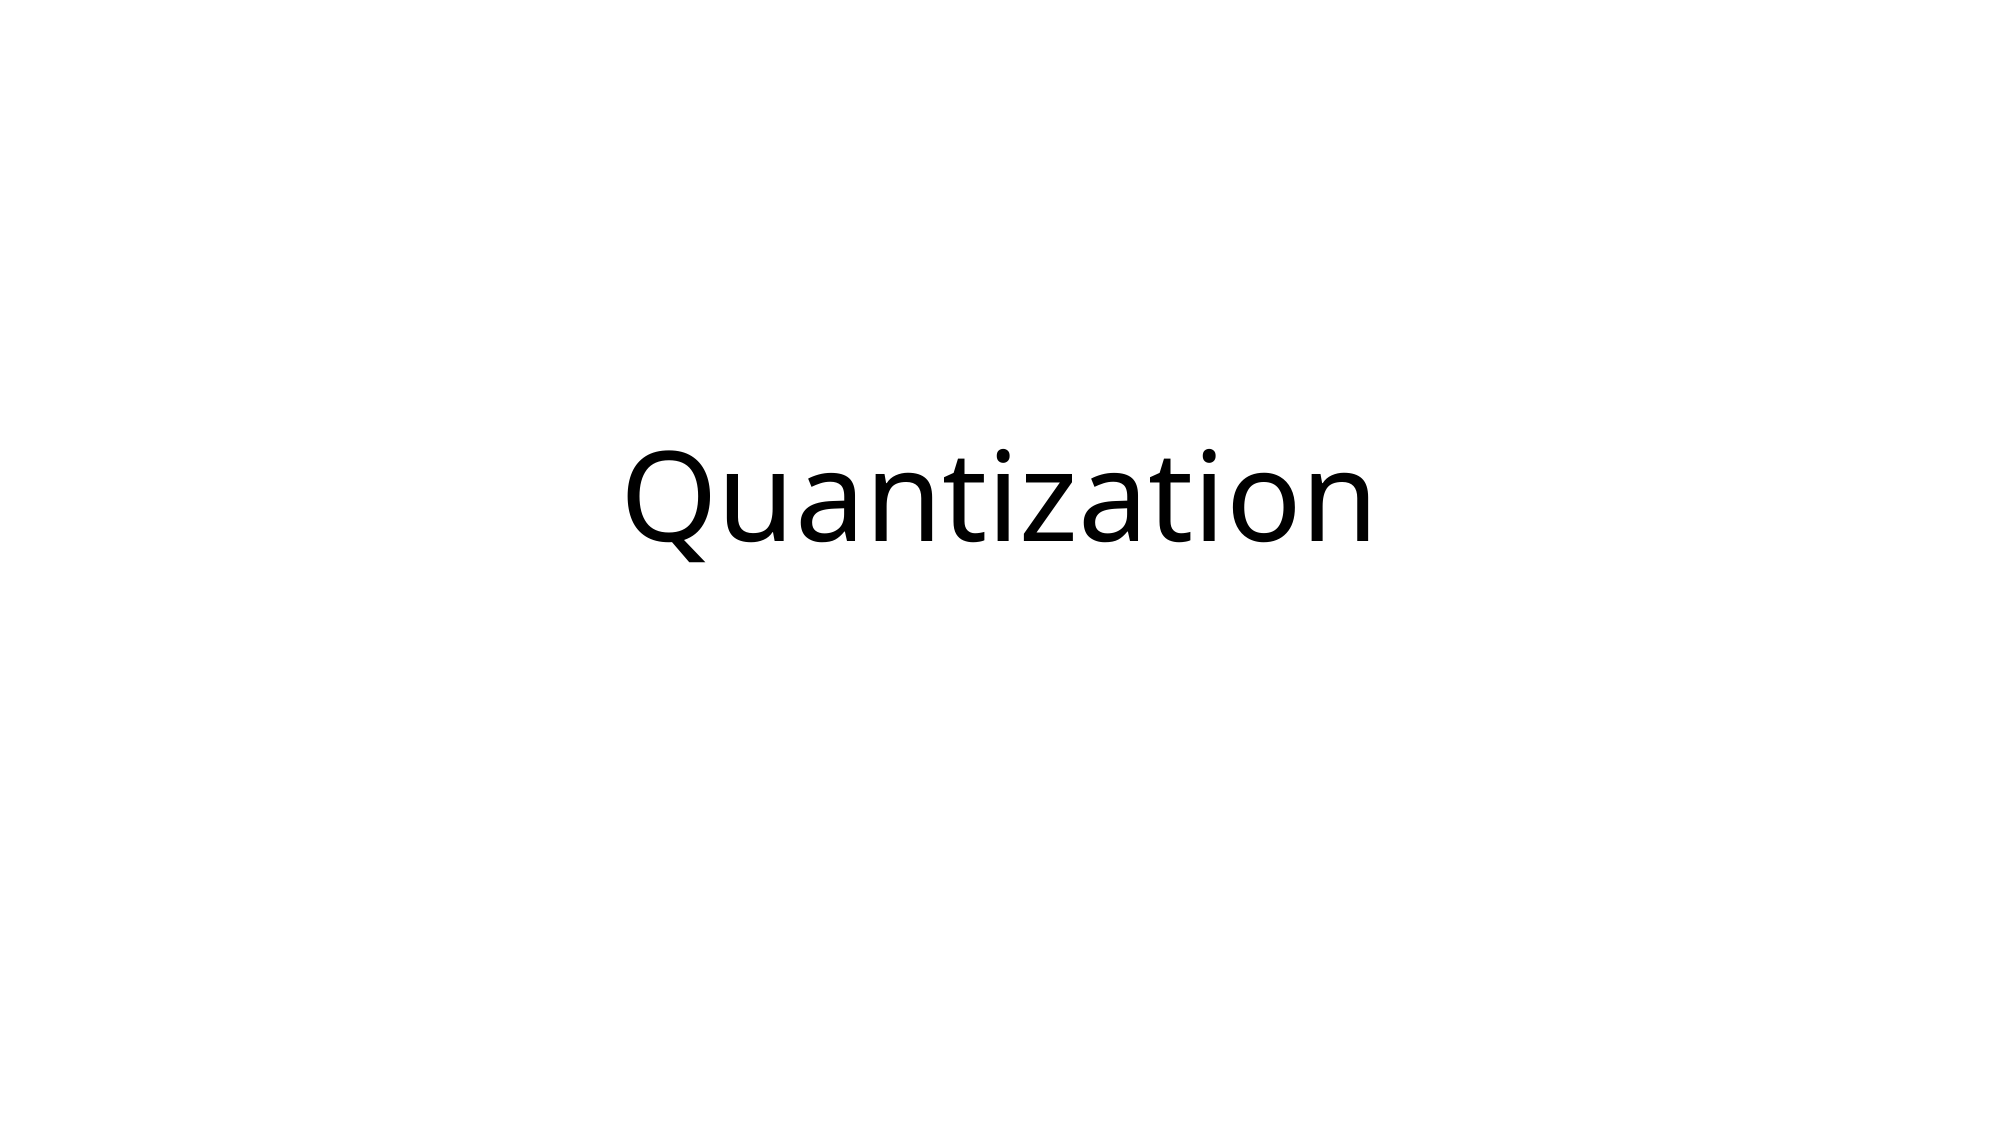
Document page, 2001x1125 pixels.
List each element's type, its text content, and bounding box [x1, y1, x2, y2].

title Quantization [249, 184, 1750, 576]
